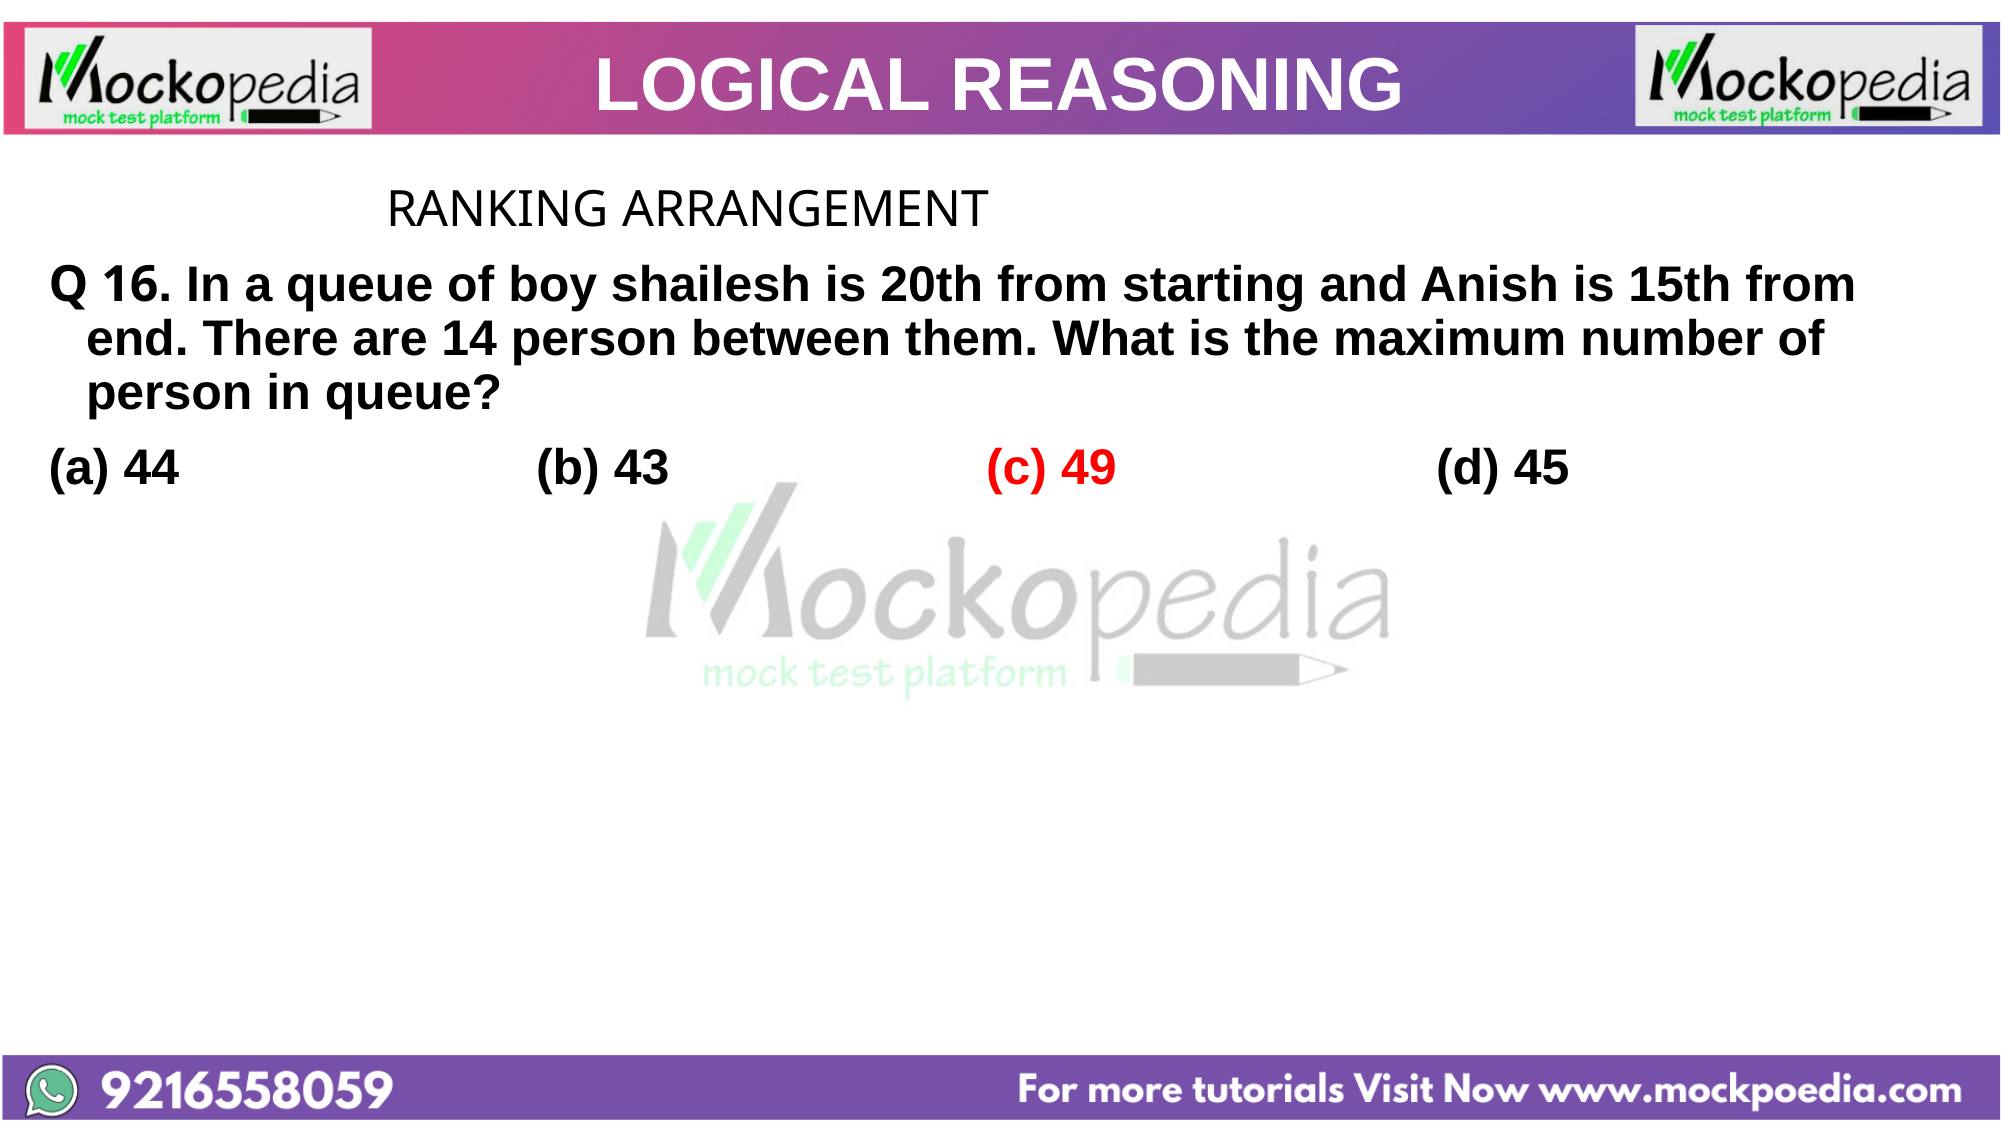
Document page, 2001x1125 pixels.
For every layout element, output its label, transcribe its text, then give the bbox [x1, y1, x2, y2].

title LOGICAL REASONING [41, 31, 1959, 142]
list RANKING ARRANGEMENT Q 16. In a queue of boy shailesh is 20th from starting and Anish is 15th from end. There are 14 person between them. What is the maximum number of person in queue? (a) 44 (b) 43 (c) 49 (d) 45 [33, 175, 1959, 1053]
picture [0, 0, 2001, 1125]
